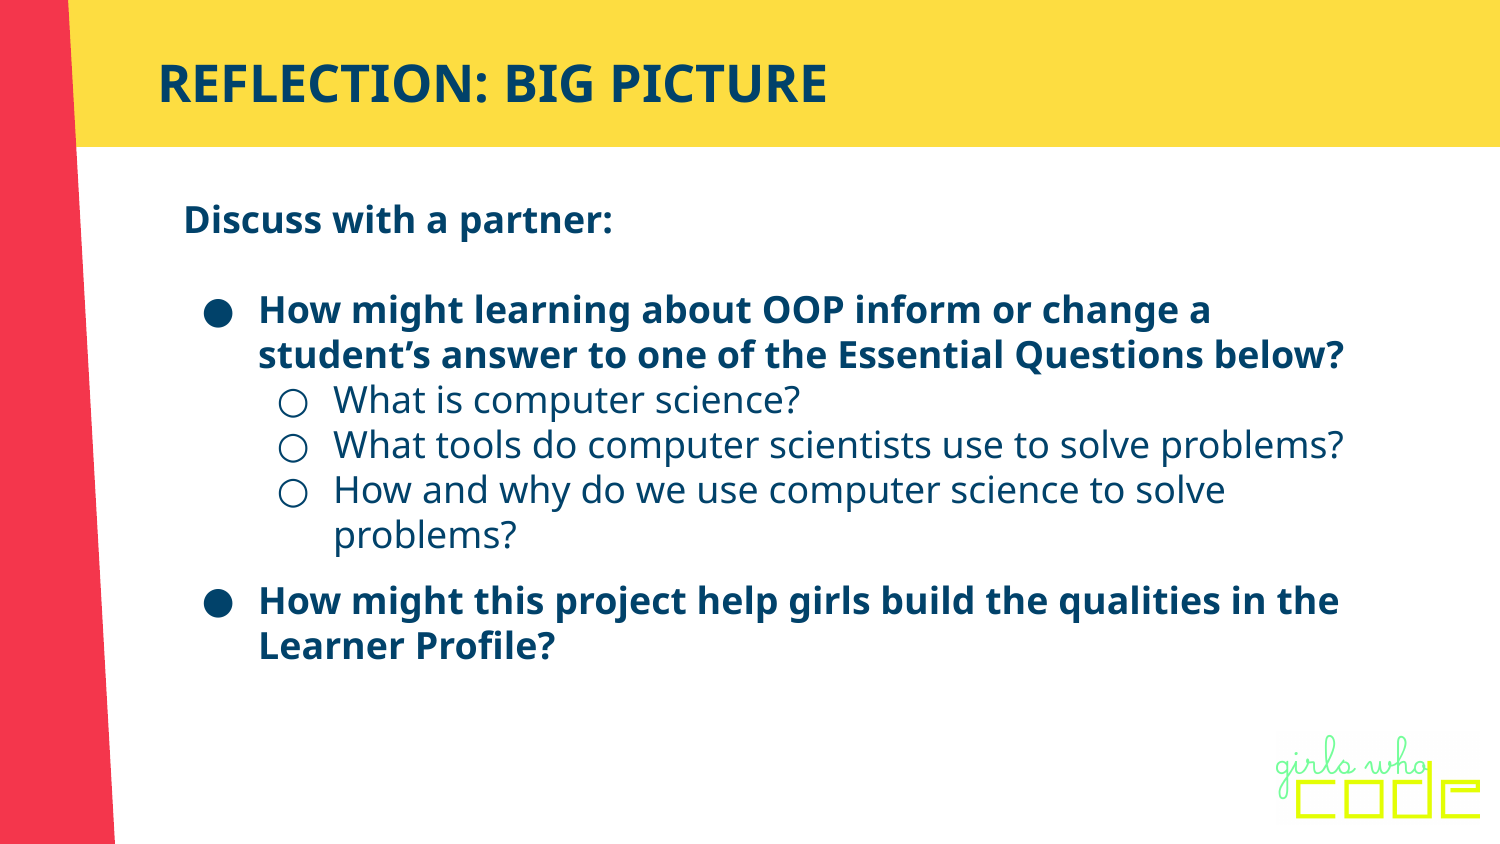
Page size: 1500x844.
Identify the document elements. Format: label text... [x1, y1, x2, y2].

text_box Discuss with a partner: How might learning about OOP inform or change a student’s answer to one of the Essential Questions below? What is computer science? What tools do computer scientists use to solve problems? How and why do we use computer science to solve problems? How might this project help girls build the qualities in the Learner Profile? [168, 181, 1368, 725]
title REFLECTION: BIG PICTURE [142, 35, 1449, 130]
picture [1276, 731, 1480, 825]
